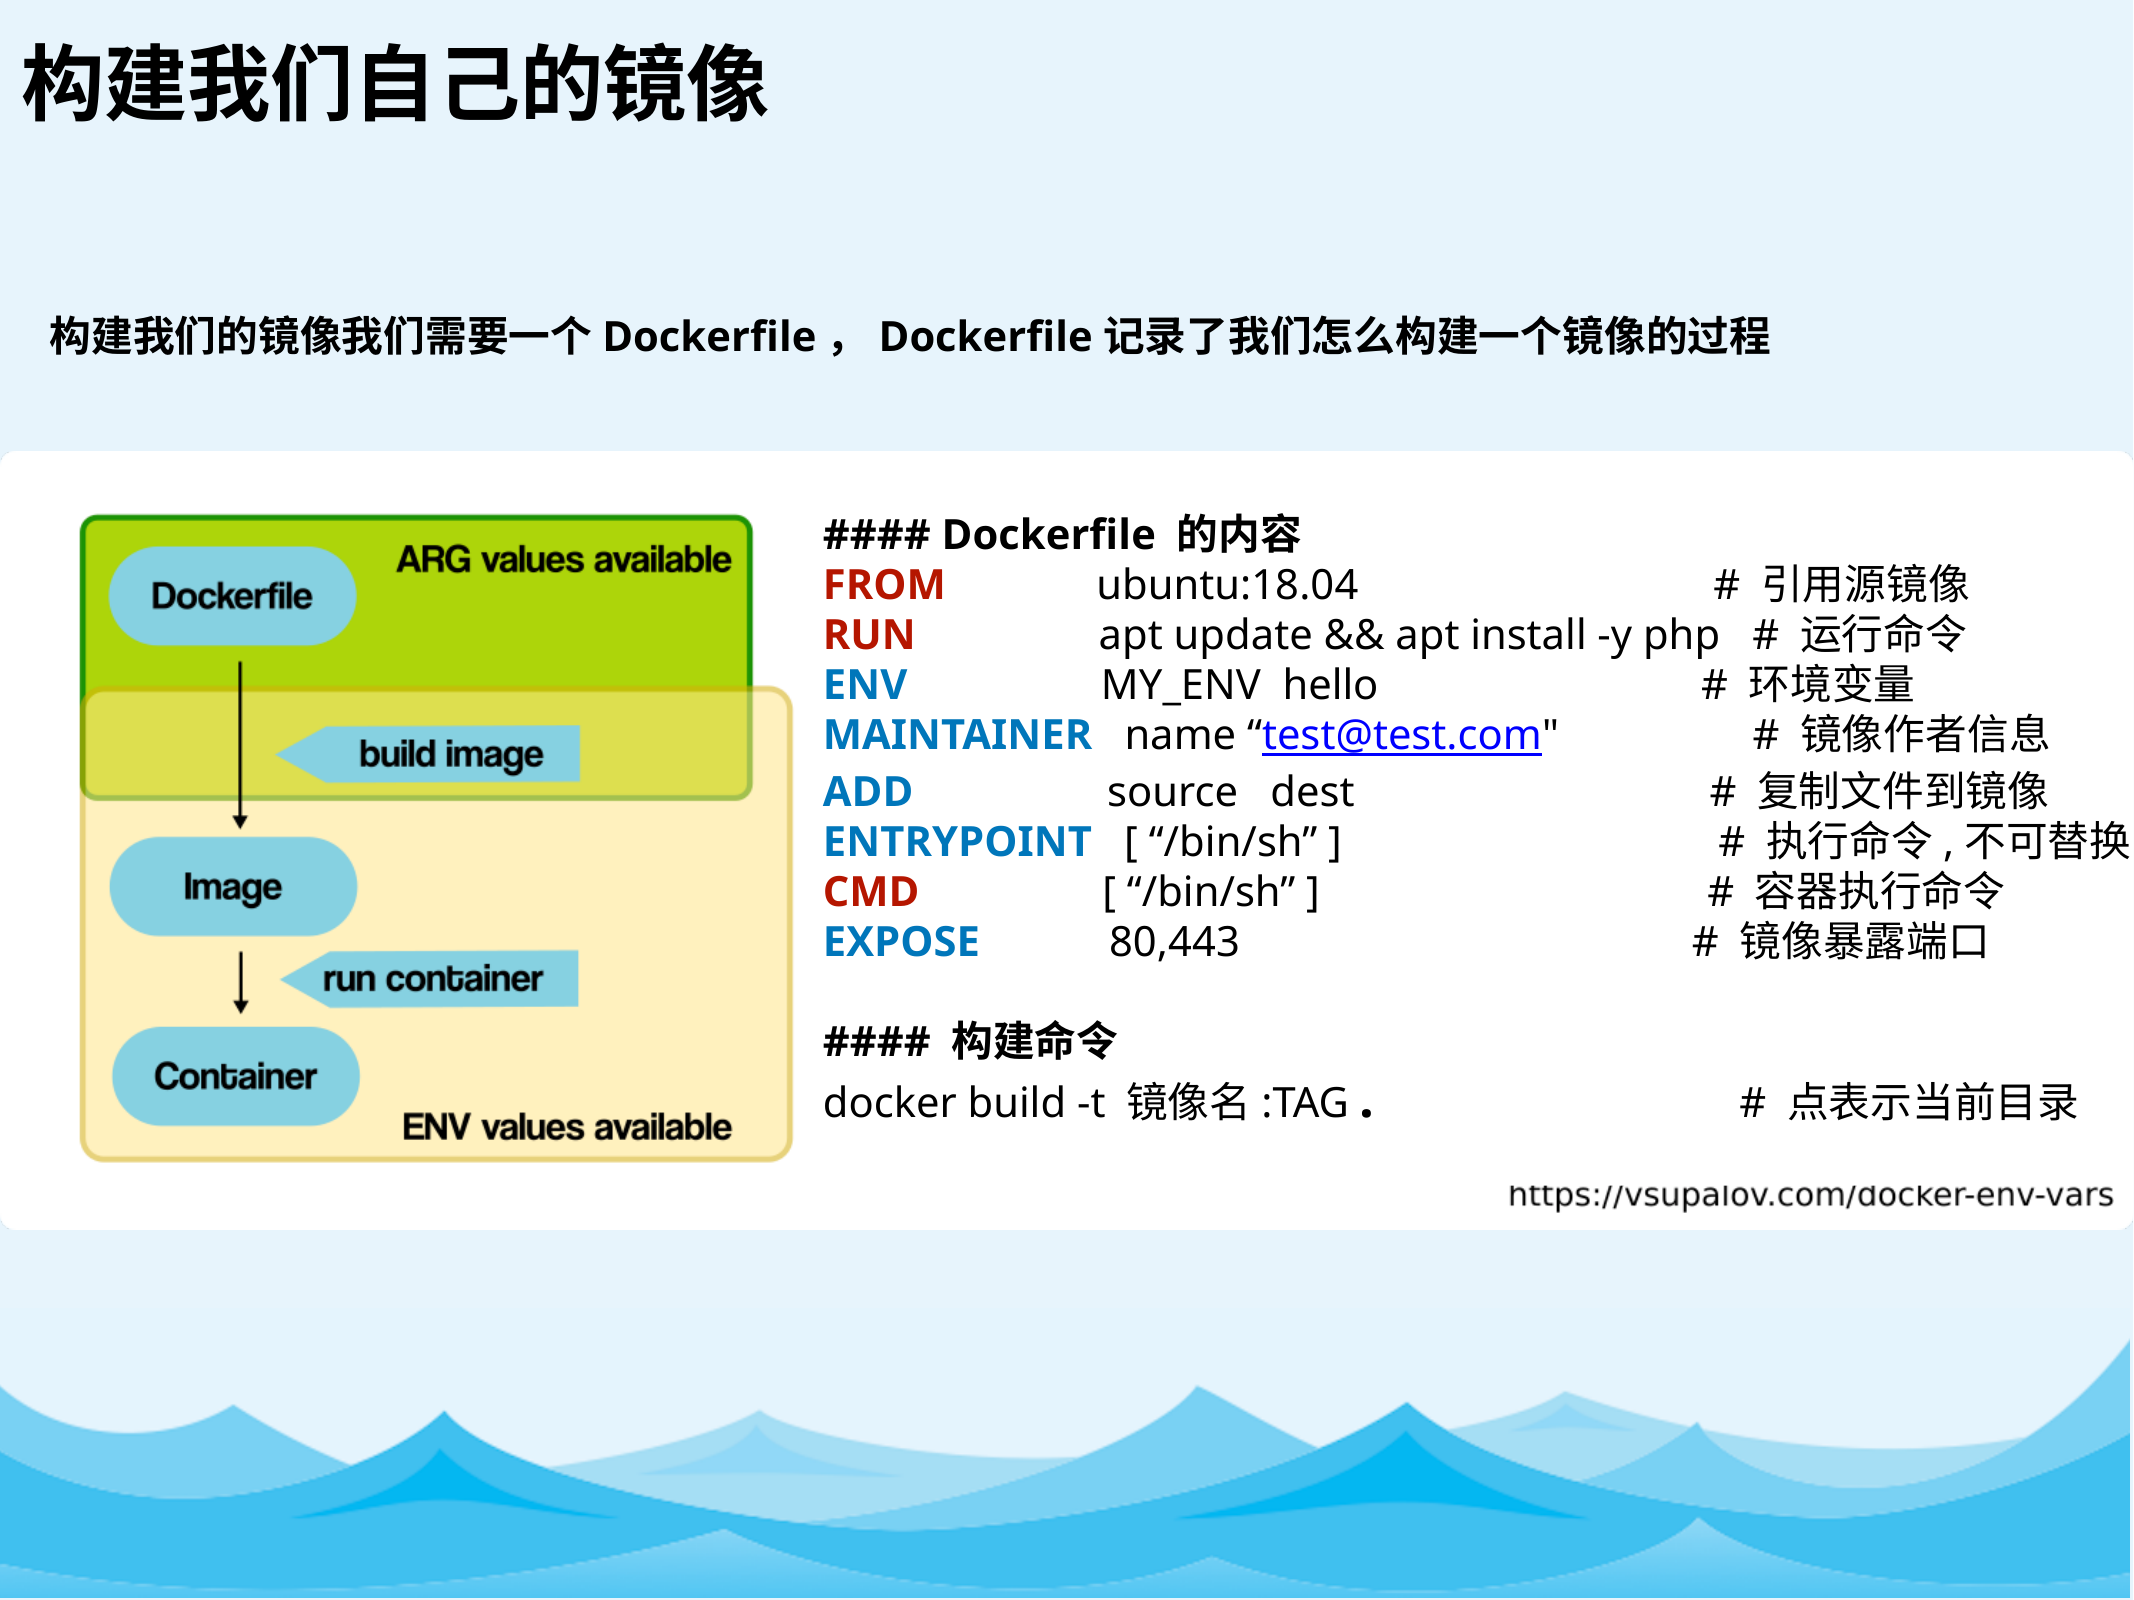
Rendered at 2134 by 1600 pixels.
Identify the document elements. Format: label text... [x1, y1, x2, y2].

picture [0, 451, 2134, 1230]
text_box 构建我们自己的镜像 [12, 22, 779, 140]
picture [0, 1308, 2130, 1598]
text_box 构建我们的镜像我们需要一个Dockerfile，Dockerfile记录了我们怎么构建一个镜像的过程 [41, 301, 1780, 368]
